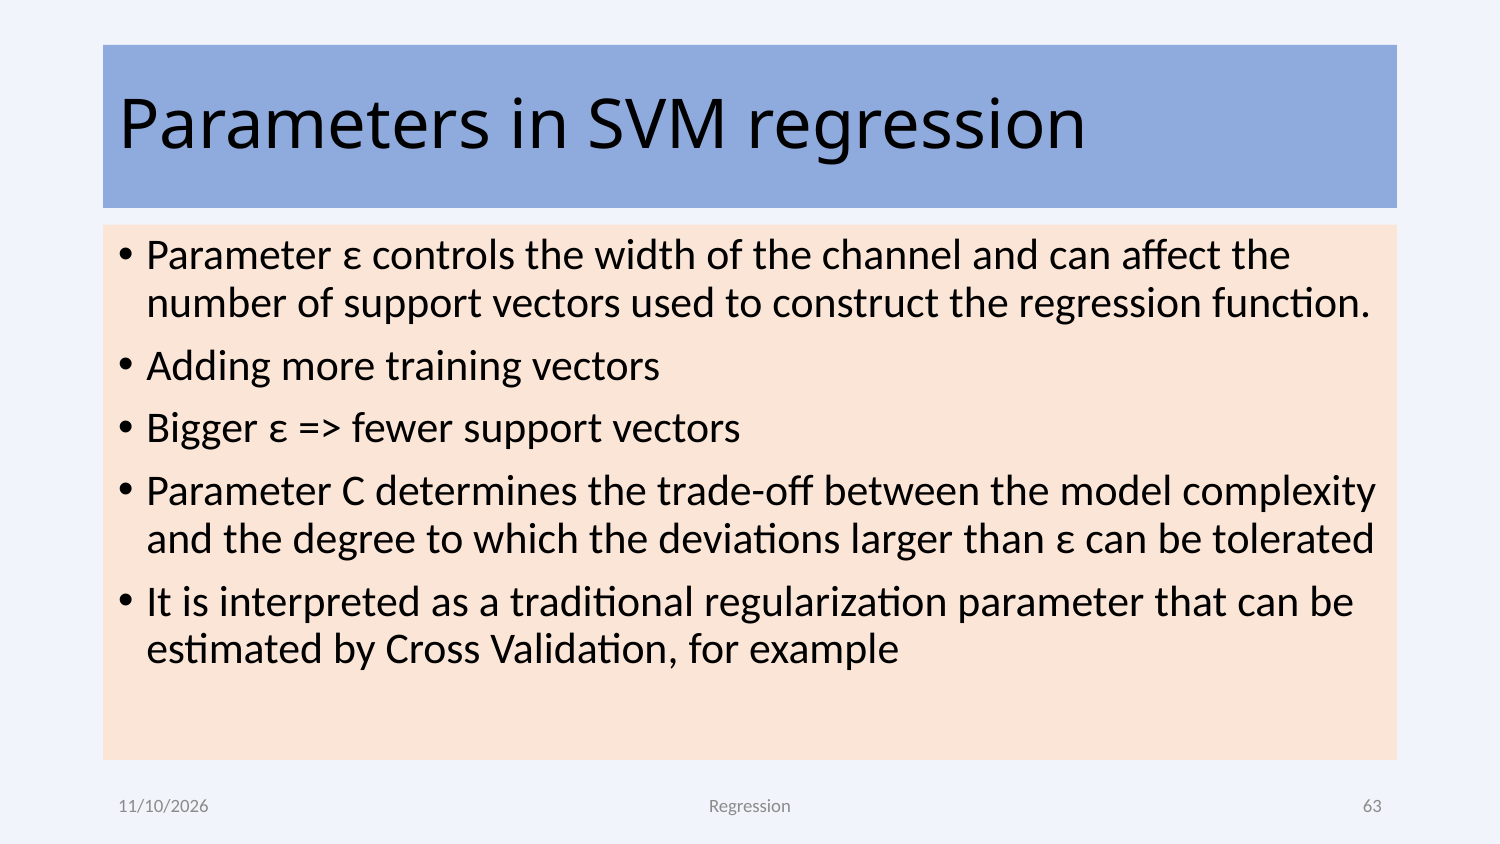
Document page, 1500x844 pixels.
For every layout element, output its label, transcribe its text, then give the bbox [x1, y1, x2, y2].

list Parameter ε controls the width of the channel and can affect the number of support vectors used to construct the regression function. Adding more training vectors Bigger ε => fewer support vectors Parameter C determines the trade-off between the model complexity and the degree to which the deviations larger than ε can be tolerated It is interpreted as a traditional regularization parameter that can be estimated by Cross Validation, for example [103, 224, 1397, 760]
footer Regression [496, 782, 1004, 827]
slide_number 63 [1059, 782, 1397, 827]
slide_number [103, 782, 441, 827]
title Parameters in SVM regression [103, 44, 1397, 208]
